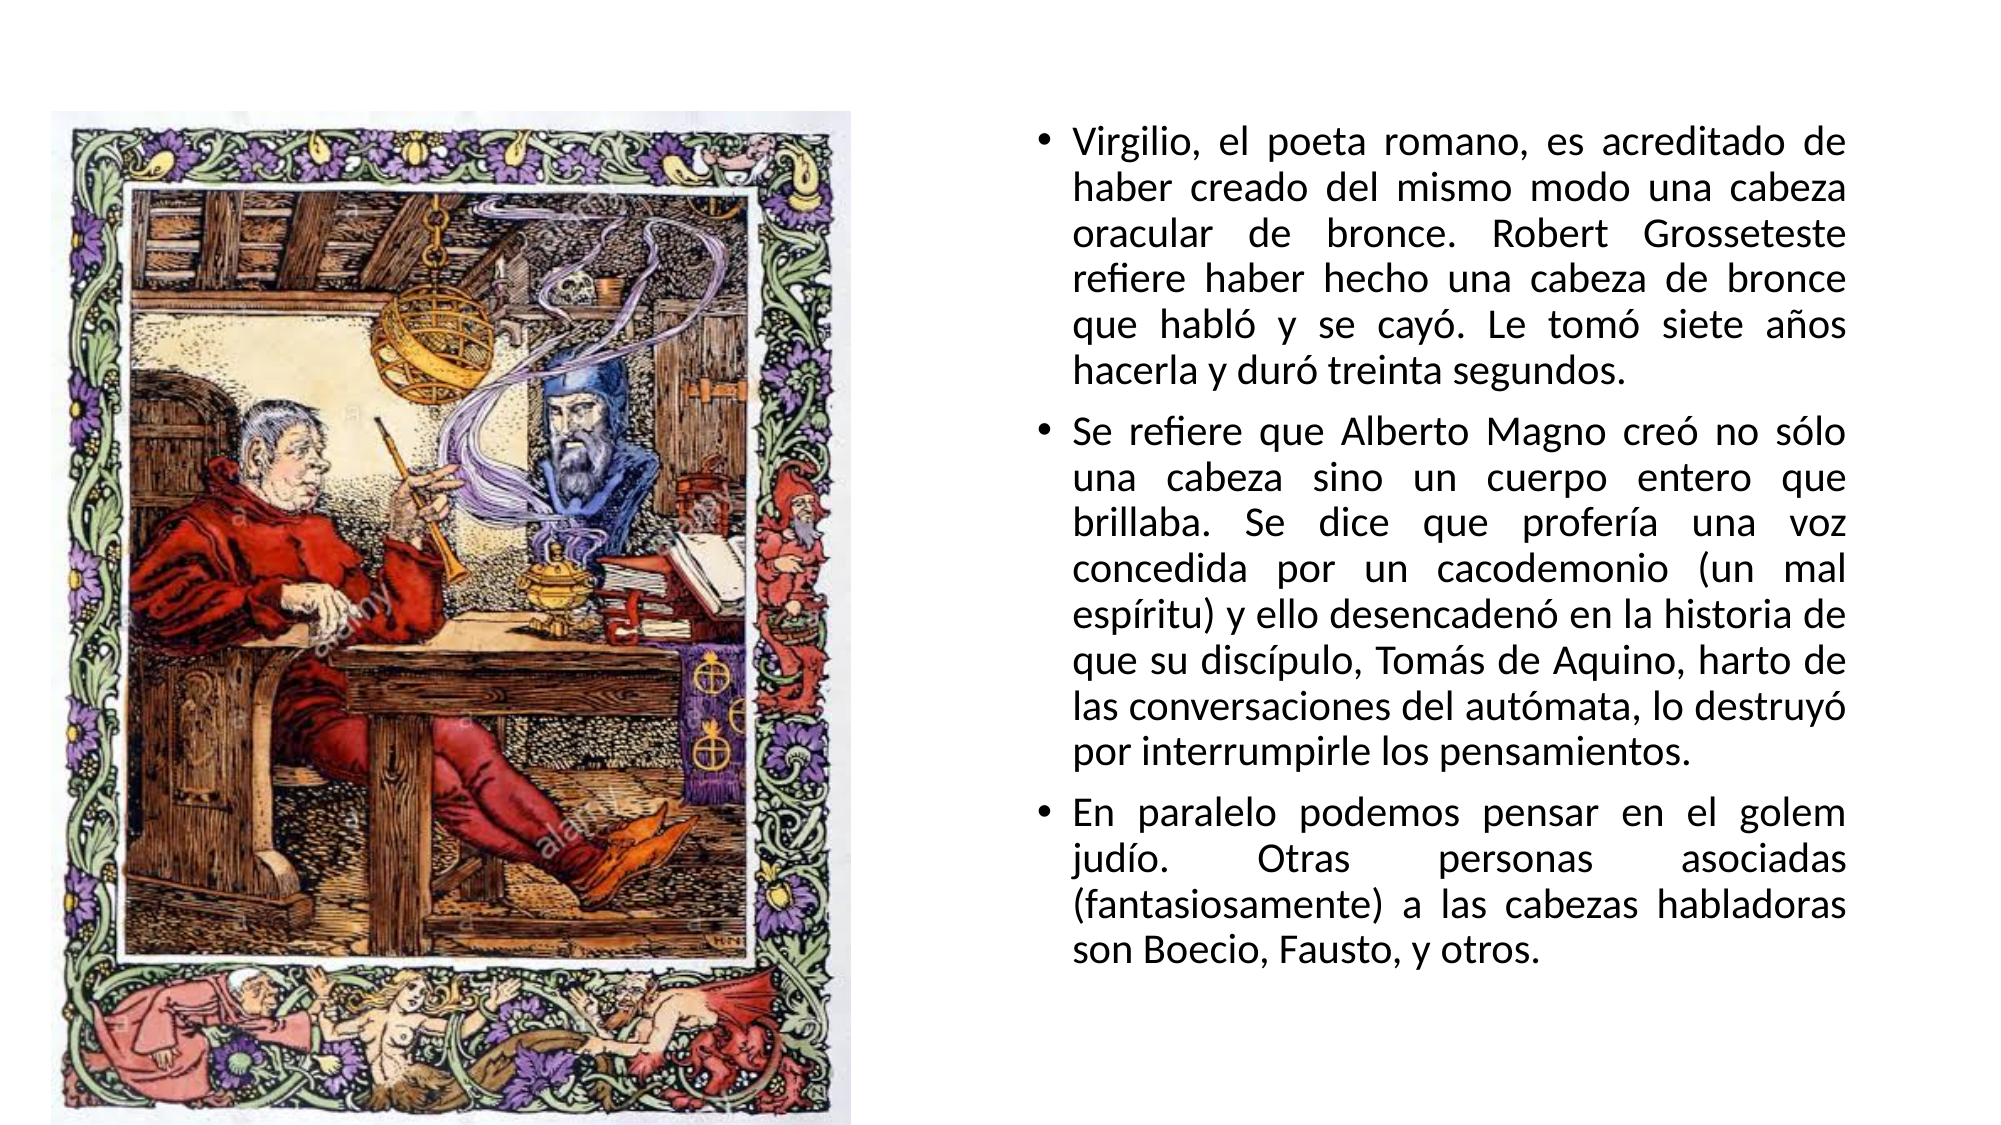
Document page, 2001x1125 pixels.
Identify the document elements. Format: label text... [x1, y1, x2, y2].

list Virgilio, el poeta romano, es acreditado de haber creado del mismo modo una cabeza oracular de bronce. Robert Grosseteste refiere haber hecho una cabeza de bronce que habló y se cayó. Le tomó siete años hacerla y duró treinta segundos. Se refiere que Alberto Magno creó no sólo una cabeza sino un cuerpo entero que brillaba. Se dice que profería una voz concedida por un cacodemonio (un mal espíritu) y ello desencadenó en la historia de que su discípulo, Tomás de Aquino, harto de las conversaciones del autómata, lo destruyó por interrumpirle los pensamientos. En paralelo podemos pensar en el golem judío. Otras personas asociadas (fantasiosamente) a las cabezas habladoras son Boecio, Fausto, y otros. [1022, 111, 1863, 1014]
picture [51, 111, 851, 1125]
